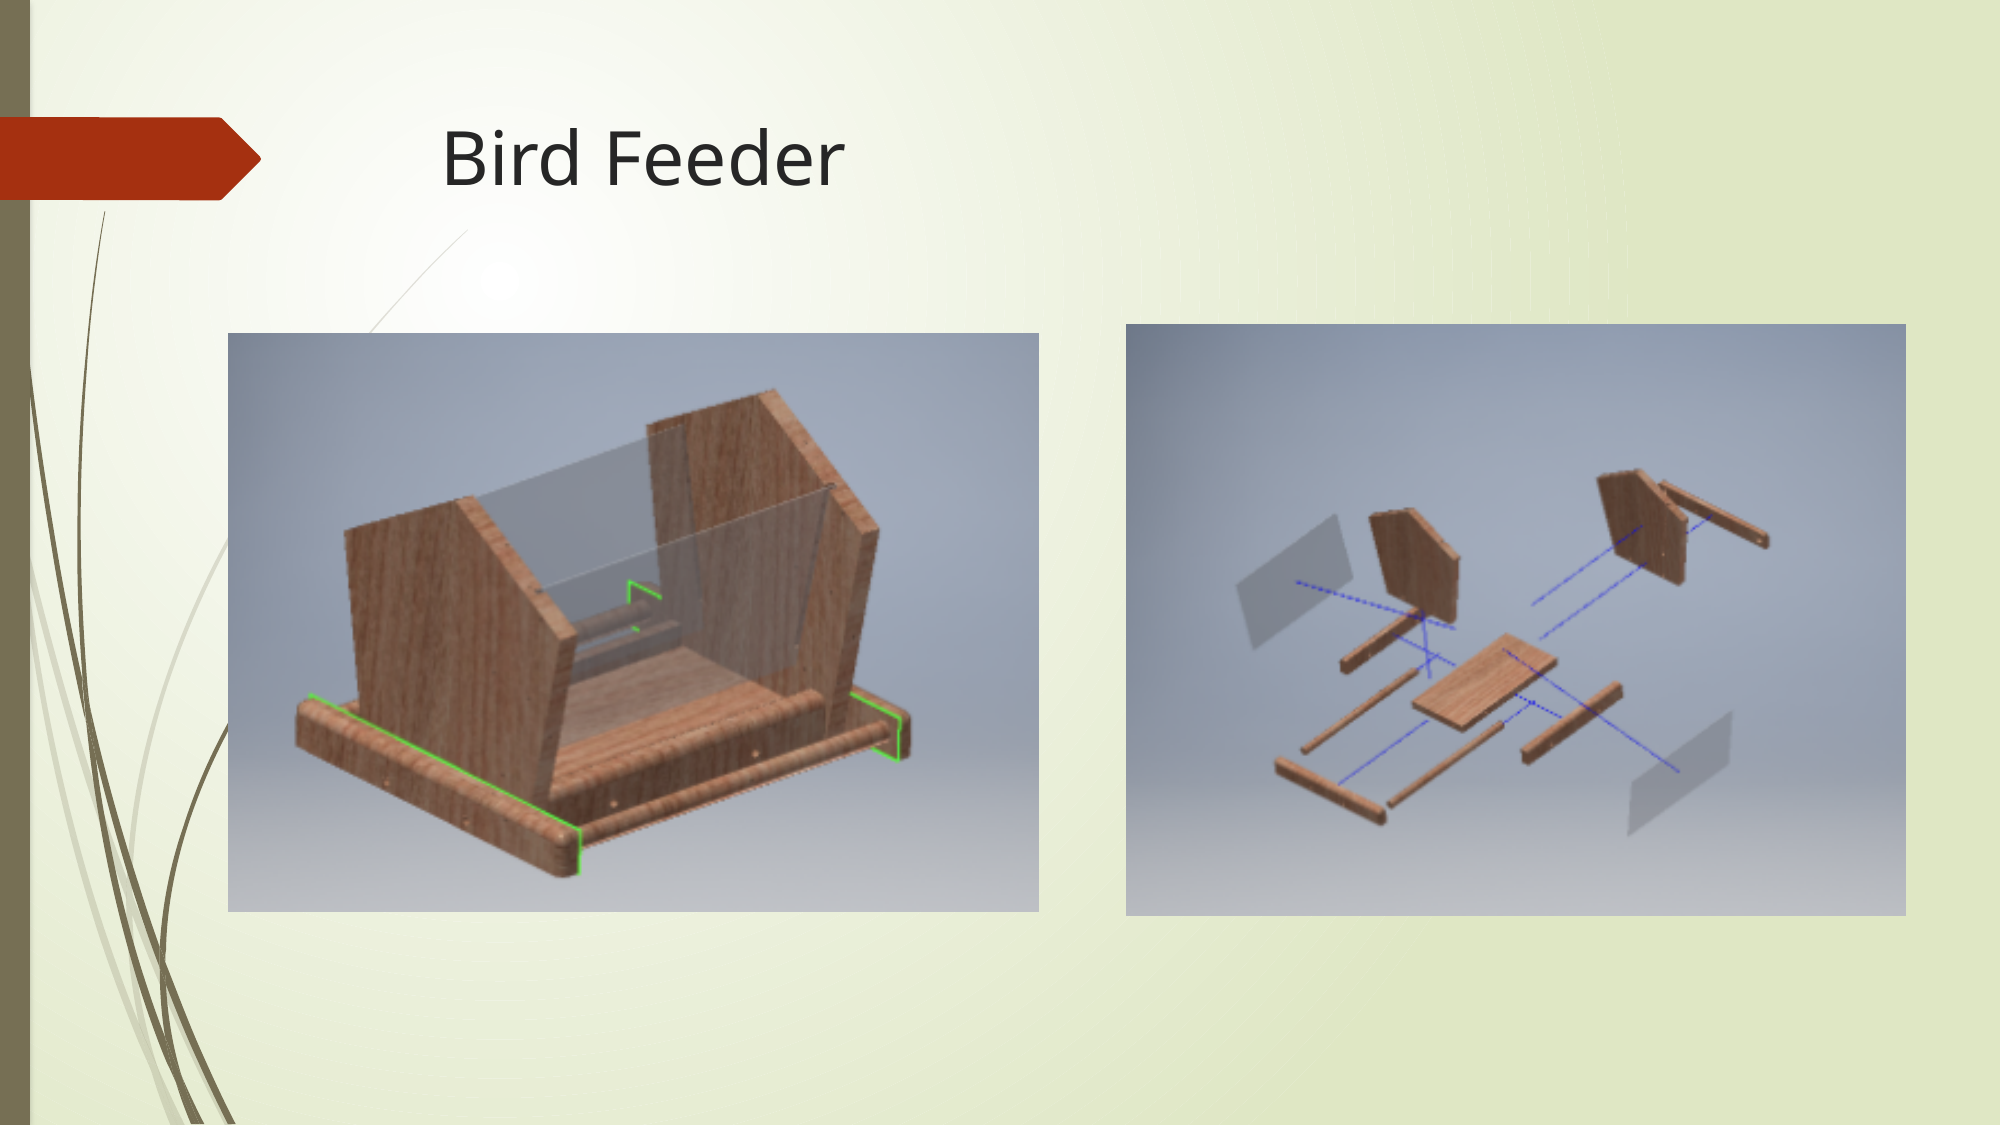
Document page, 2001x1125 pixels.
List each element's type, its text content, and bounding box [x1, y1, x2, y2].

picture [228, 333, 1040, 912]
title Bird Feeder [425, 102, 1888, 313]
picture [1126, 324, 1906, 916]
